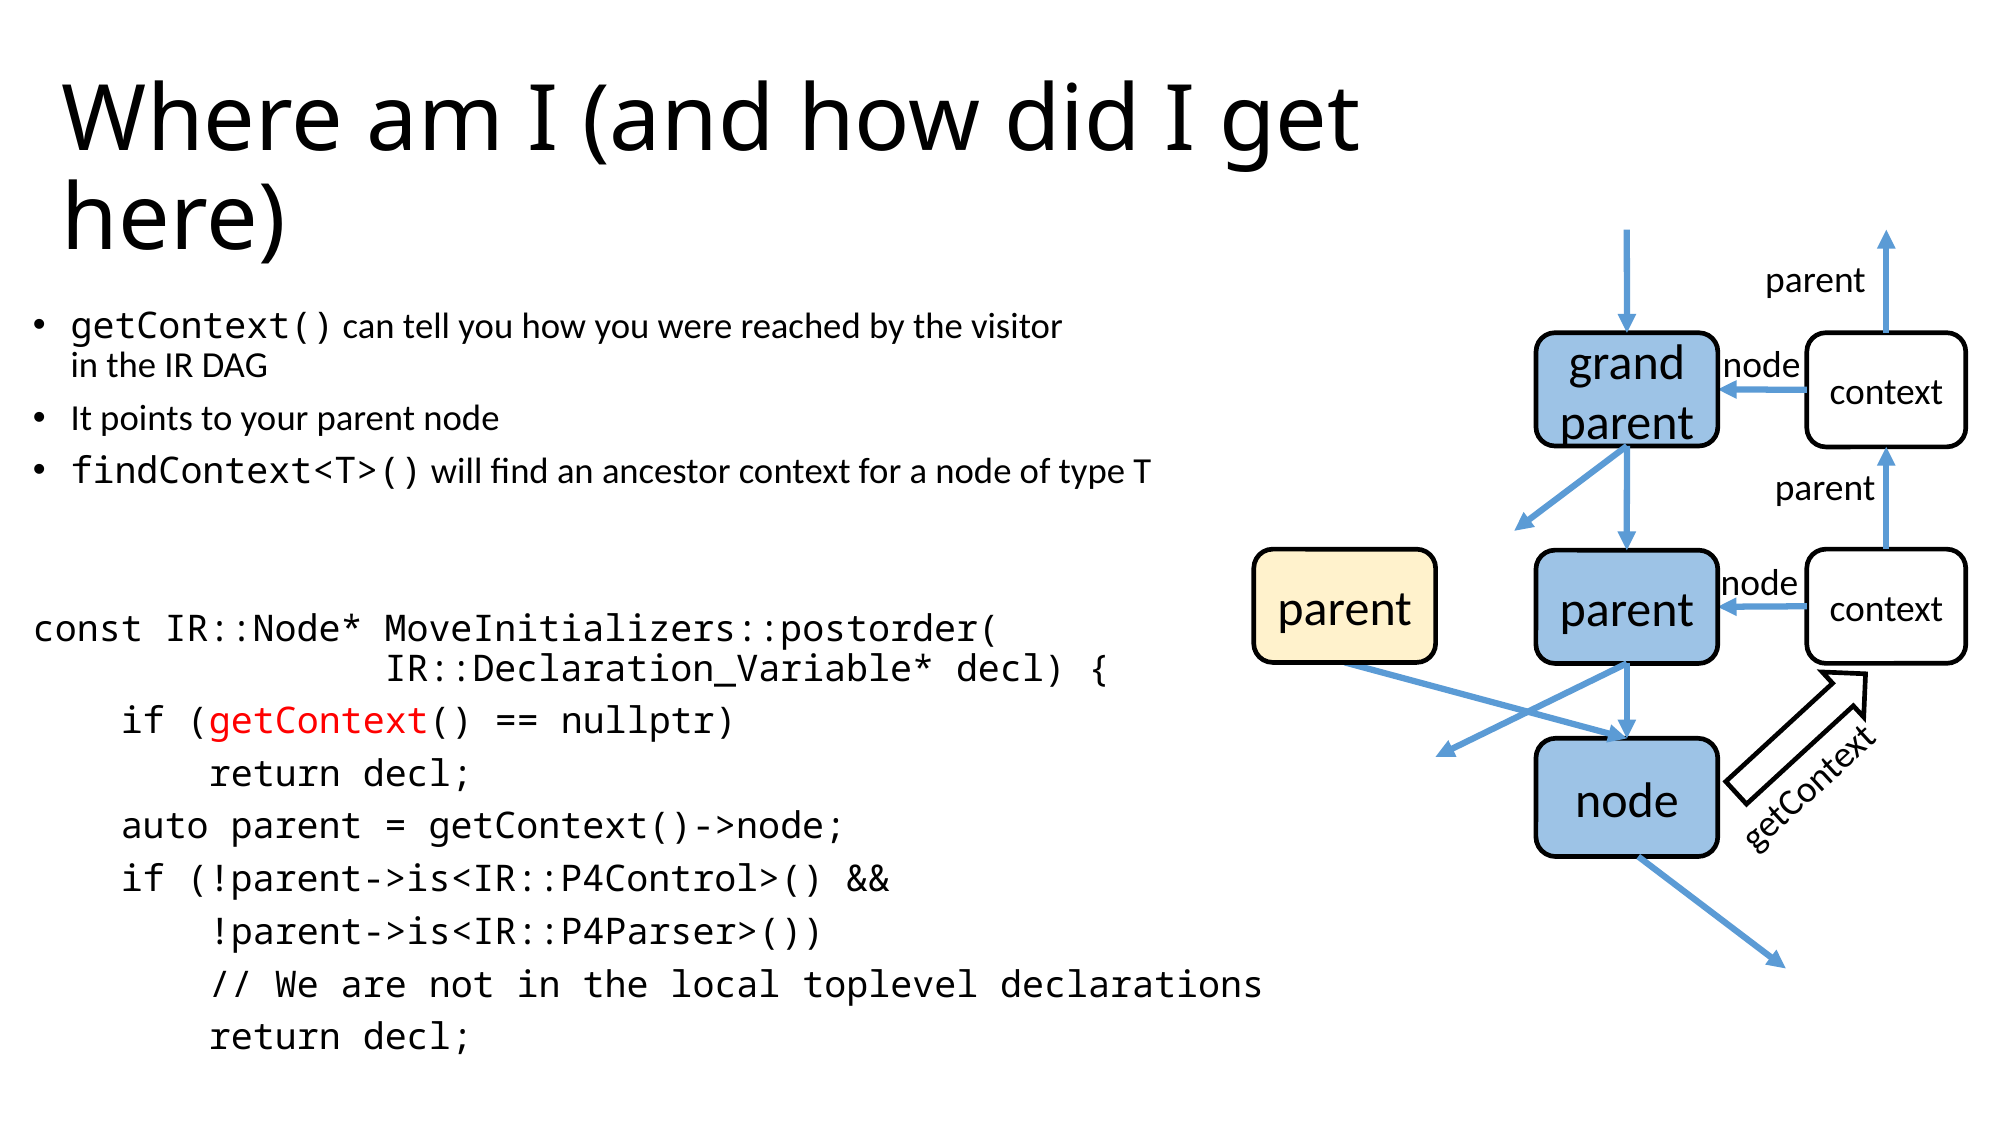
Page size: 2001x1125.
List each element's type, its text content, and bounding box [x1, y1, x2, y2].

text_box parent [1534, 549, 1719, 665]
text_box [1514, 445, 1627, 531]
text_box parent [1252, 548, 1437, 664]
text_box parent [1750, 247, 1881, 308]
list getContext() can tell you how you were reached by the visitor in the IR DAG It points to your parent node findContext<T>() will find an ancestor context for a node of type T const IR::Node* MoveInitializers::postorder( IR::Declaration_Variable* decl) { if (getContext() == nullptr) return decl; auto parent = getContext()->node; if (!parent->is<IR::P4Control>() && !parent->is<IR::P4Parser>()) // We are not in the local toplevel declarations return decl; [17, 299, 1816, 1067]
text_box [1344, 662, 1627, 739]
title Where am I (and how did I get here) [46, 61, 1419, 279]
text_box parent [1760, 455, 1886, 516]
text_box parent [1887, 455, 1891, 516]
text_box node [1707, 332, 1816, 393]
text_box context [1805, 548, 1967, 665]
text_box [1435, 663, 1627, 757]
text_box grand parent [1534, 331, 1719, 448]
text_box node [1534, 737, 1719, 858]
text_box node [1707, 550, 1819, 611]
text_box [1638, 856, 1786, 969]
text_box getContext [1714, 696, 1899, 856]
text_box context [1805, 331, 1967, 448]
text_box [1724, 670, 1867, 802]
